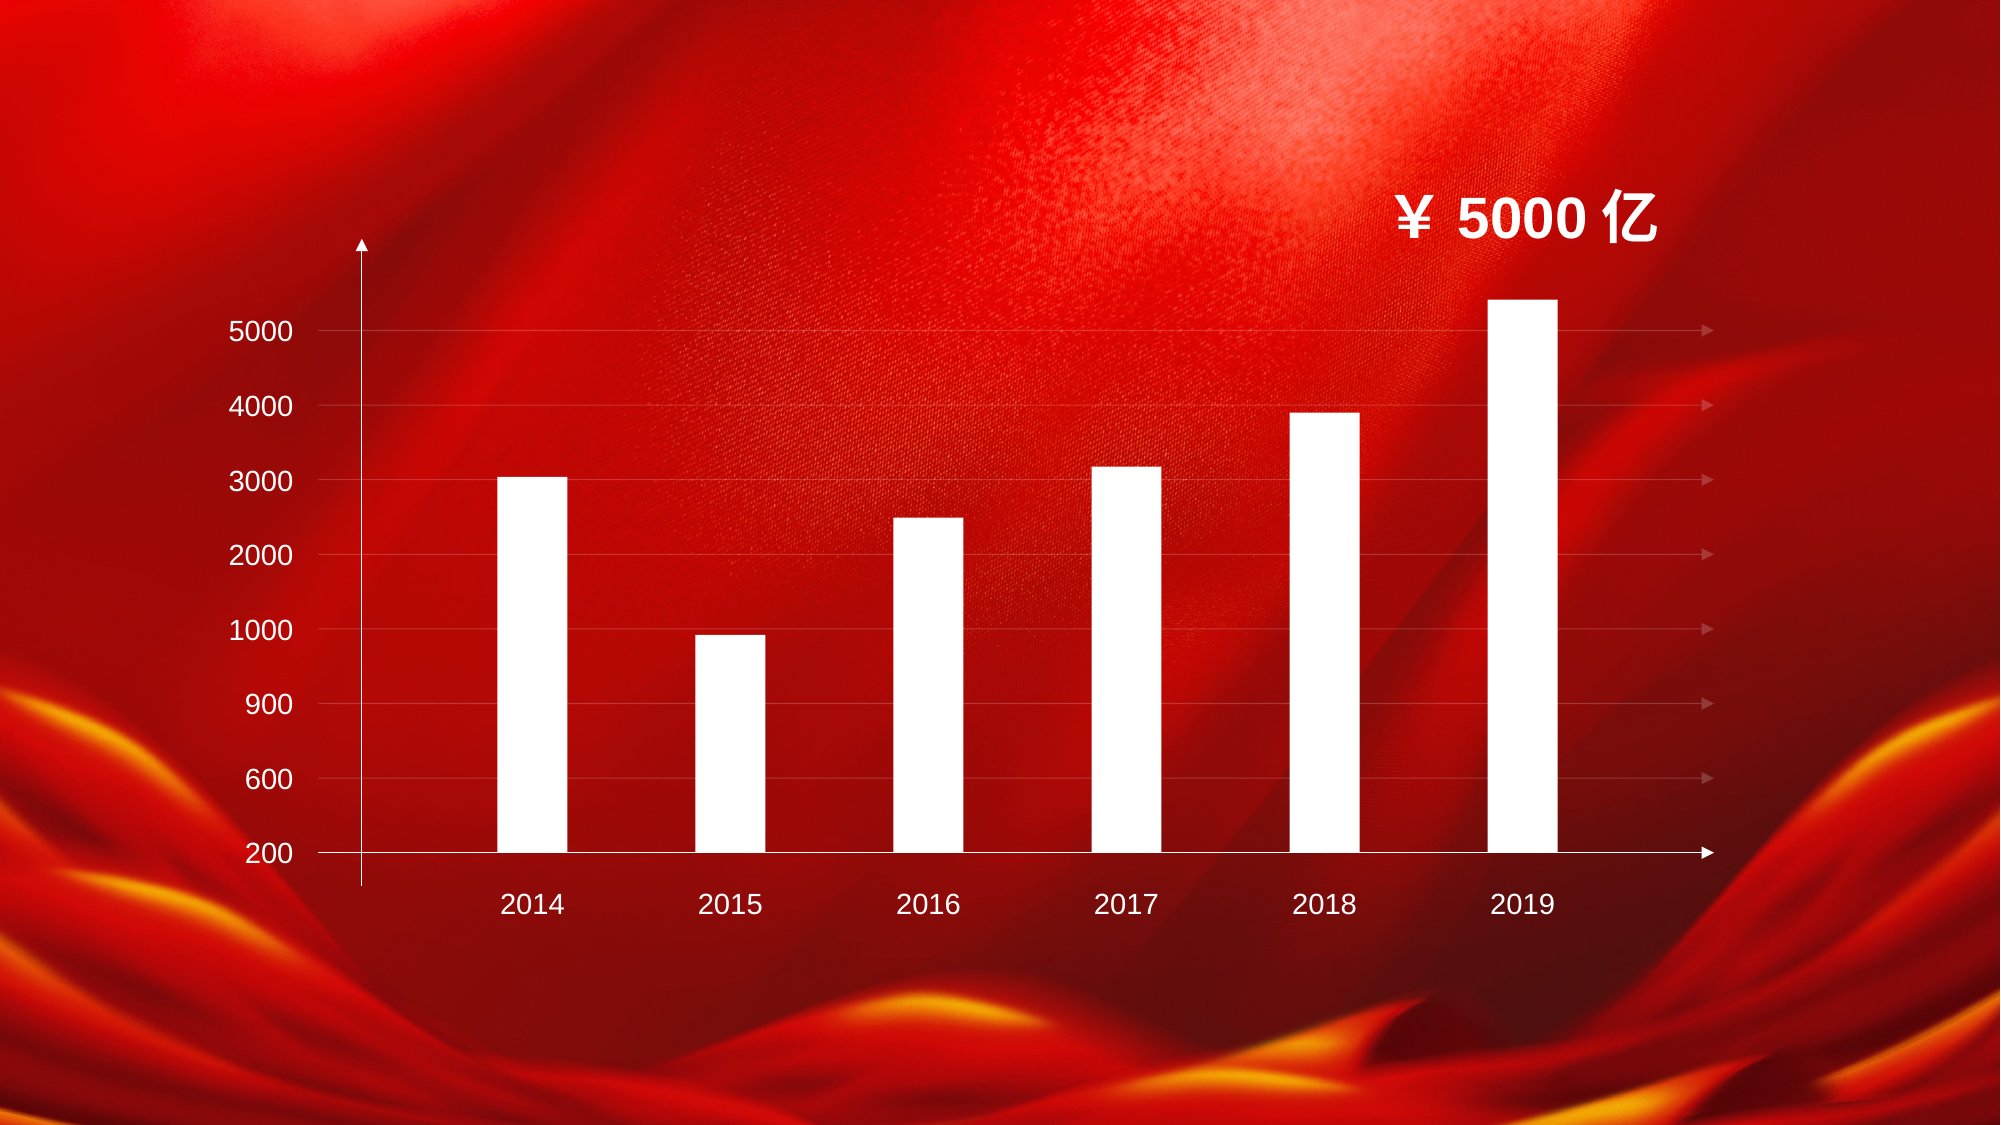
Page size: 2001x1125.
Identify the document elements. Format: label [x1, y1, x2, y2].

picture [0, 0, 2000, 1125]
text_box [318, 238, 1714, 887]
